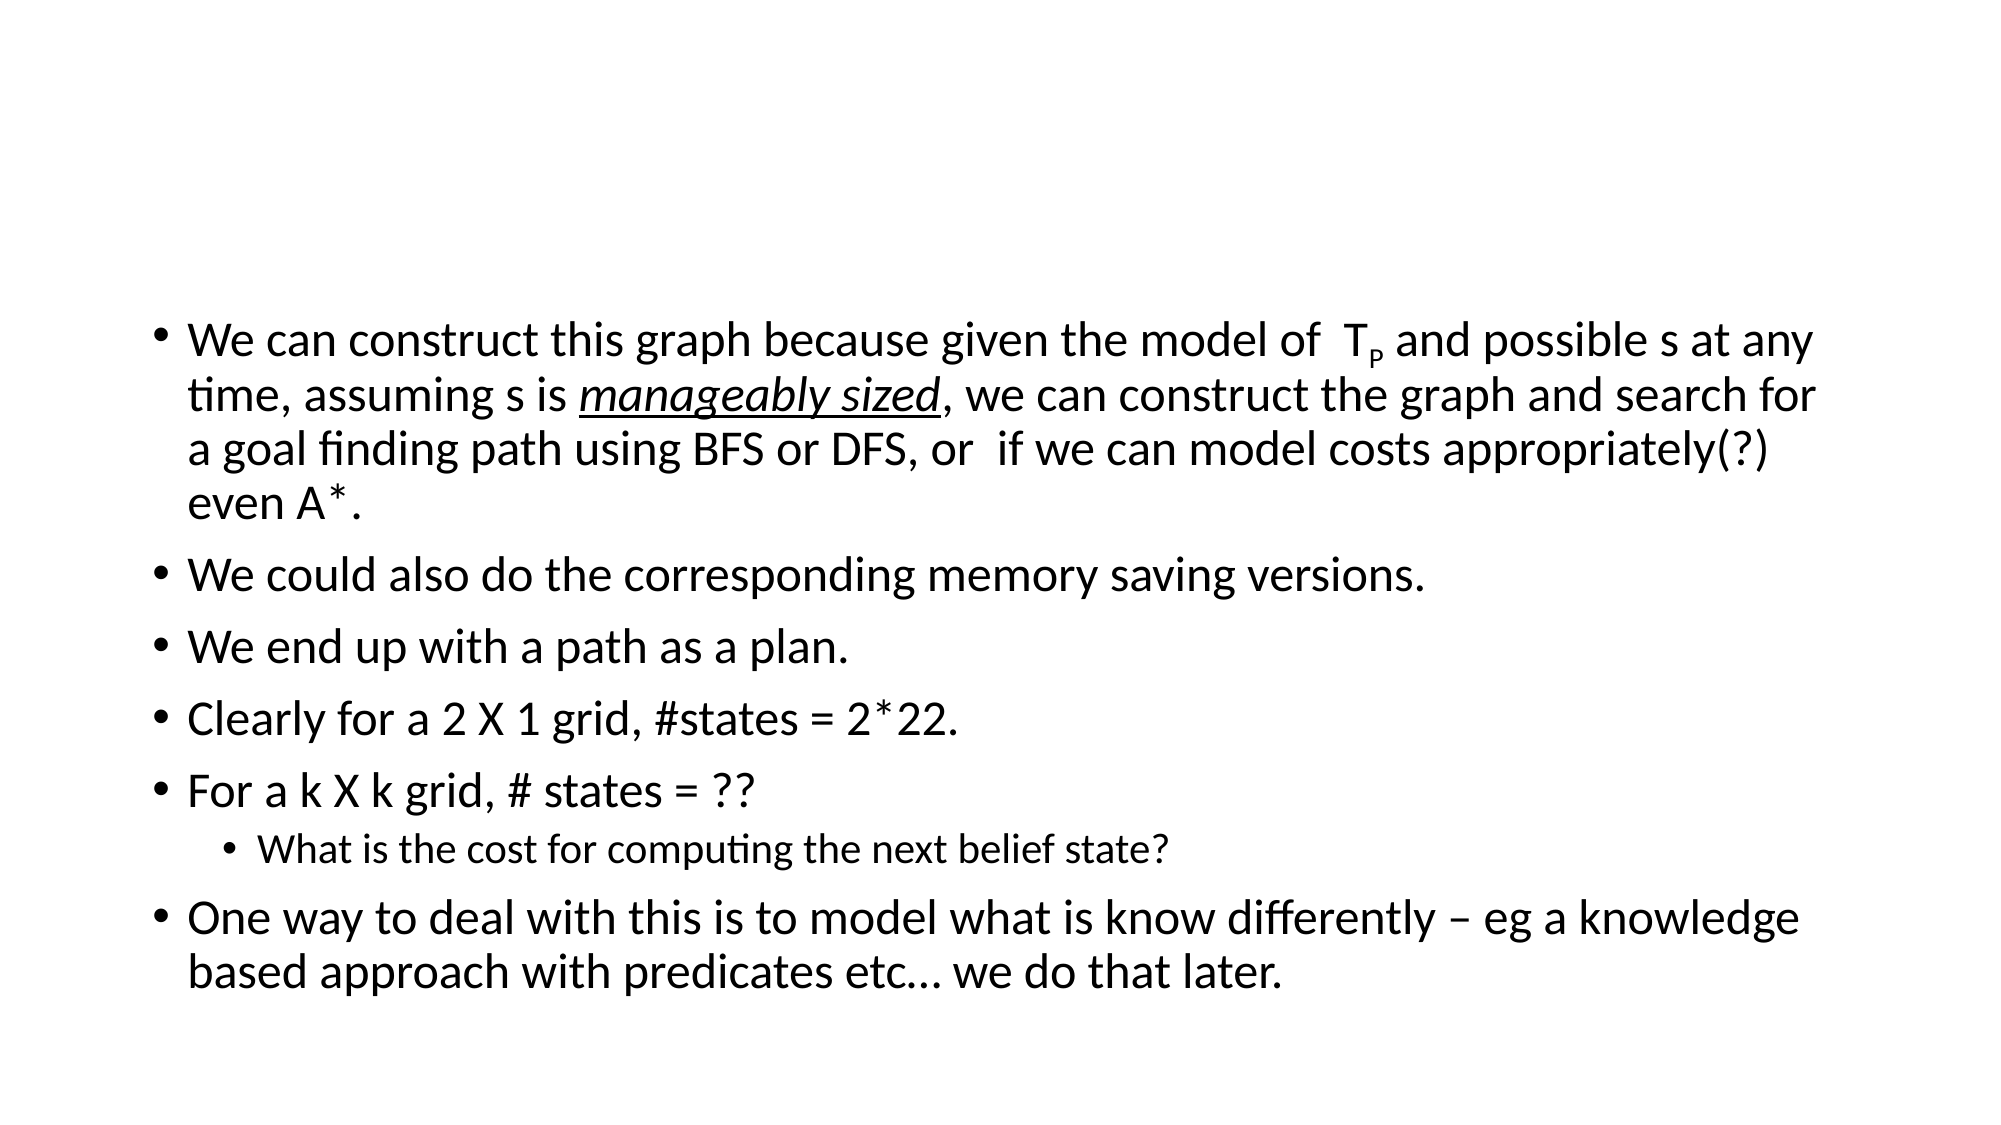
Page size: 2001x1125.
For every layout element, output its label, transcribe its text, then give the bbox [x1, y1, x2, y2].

list We can construct this graph because given the model of TP and possible s at any time, assuming s is manageably sized, we can construct the graph and search for a goal finding path using BFS or DFS, or if we can model costs appropriately(?) even A*. We could also do the corresponding memory saving versions. We end up with a path as a plan. Clearly for a 2 X 1 grid, #states = 2*22. For a k X k grid, # states = ?? What is the cost for computing the next belief state? One way to deal with this is to model what is know differently – eg a knowledge based approach with predicates etc… we do that later. [137, 299, 1863, 1014]
